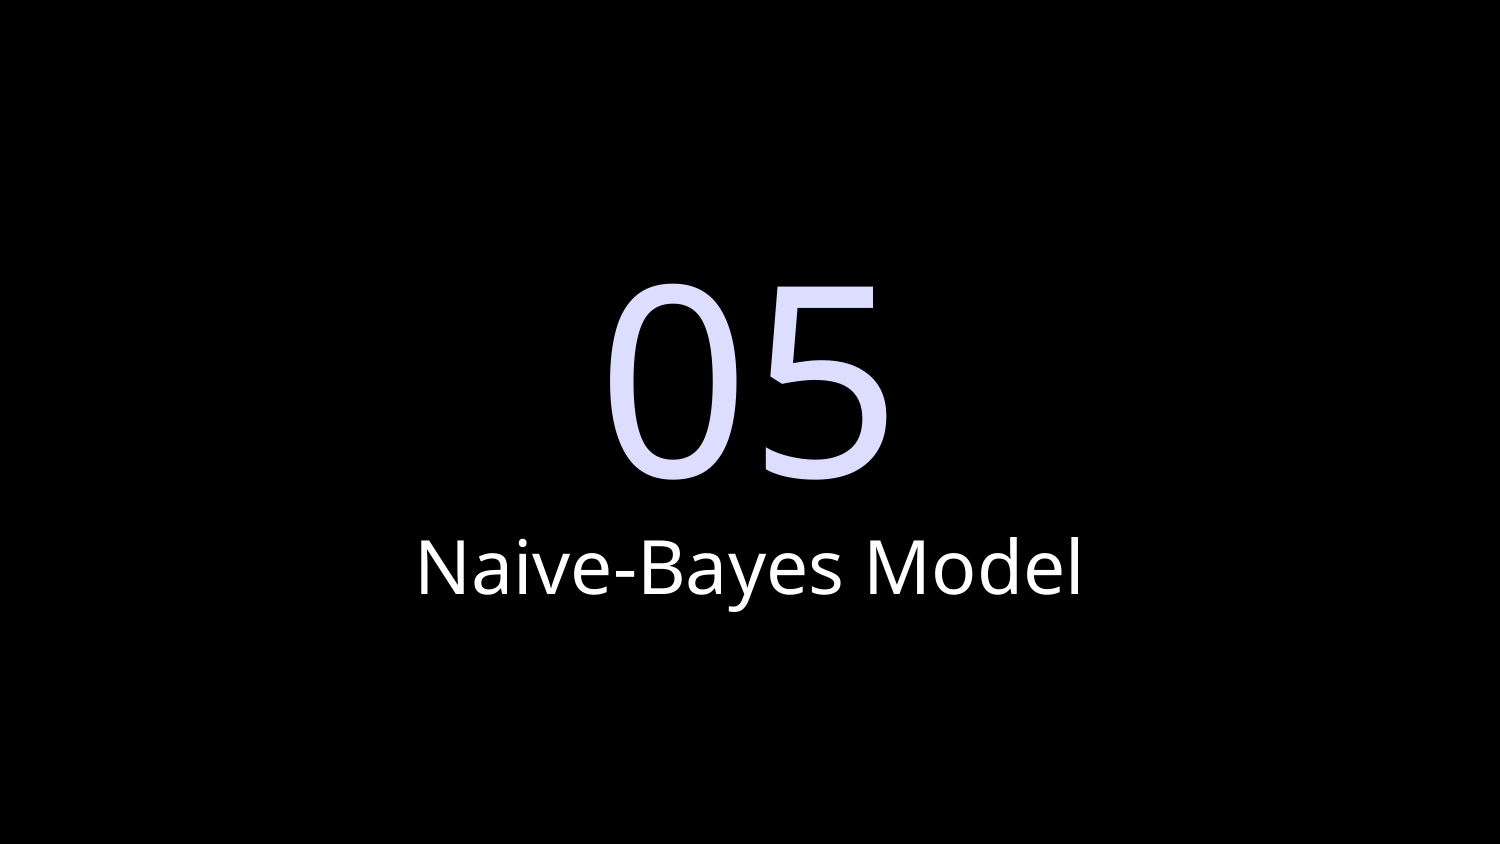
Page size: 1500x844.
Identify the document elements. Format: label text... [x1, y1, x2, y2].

title Naive-Bayes Model [114, 481, 1386, 648]
title 05 [537, 195, 963, 523]
